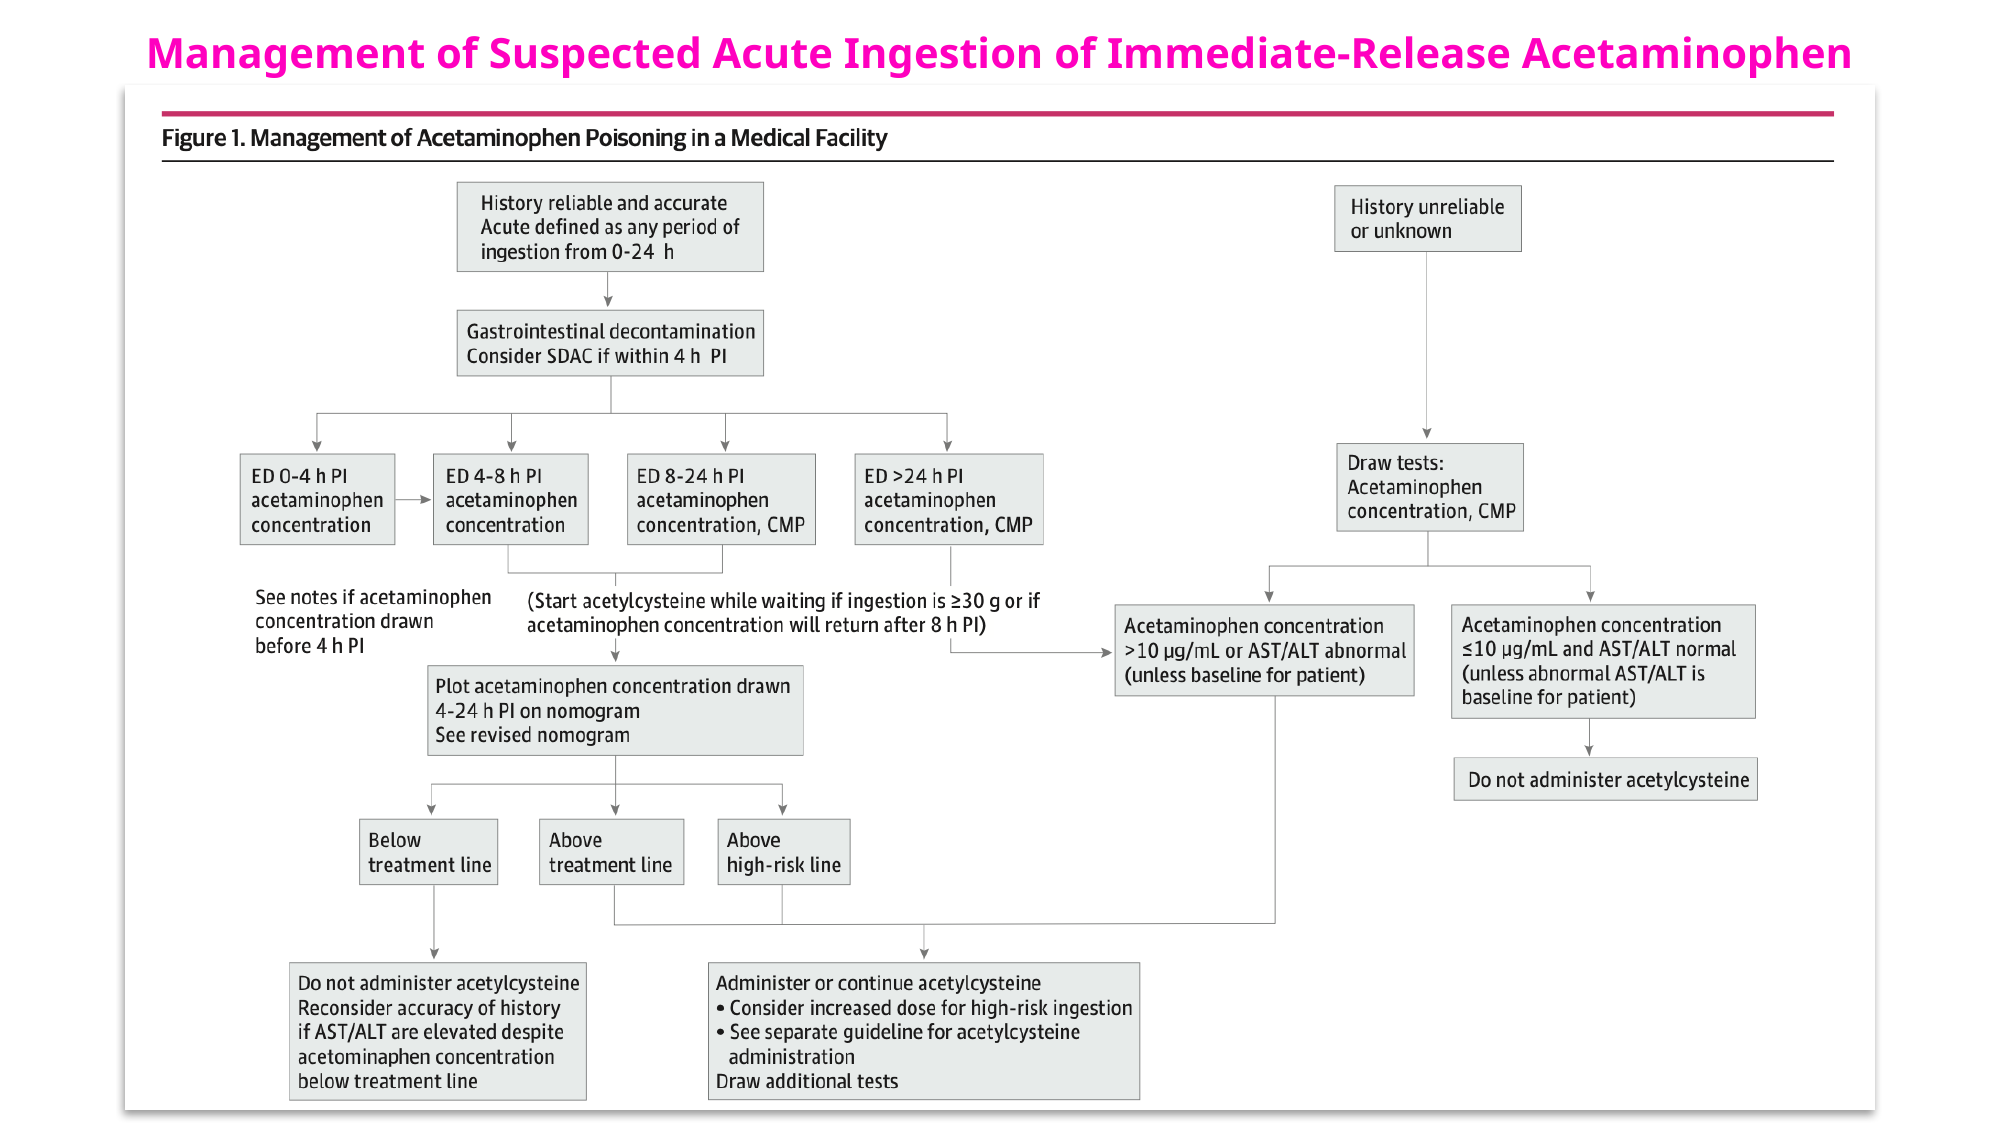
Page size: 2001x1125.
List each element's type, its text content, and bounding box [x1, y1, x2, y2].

picture [125, 85, 1875, 1110]
text_box Management of Suspected Acute Ingestion of Immediate-Release Acetaminophen Products [77, 19, 1923, 135]
